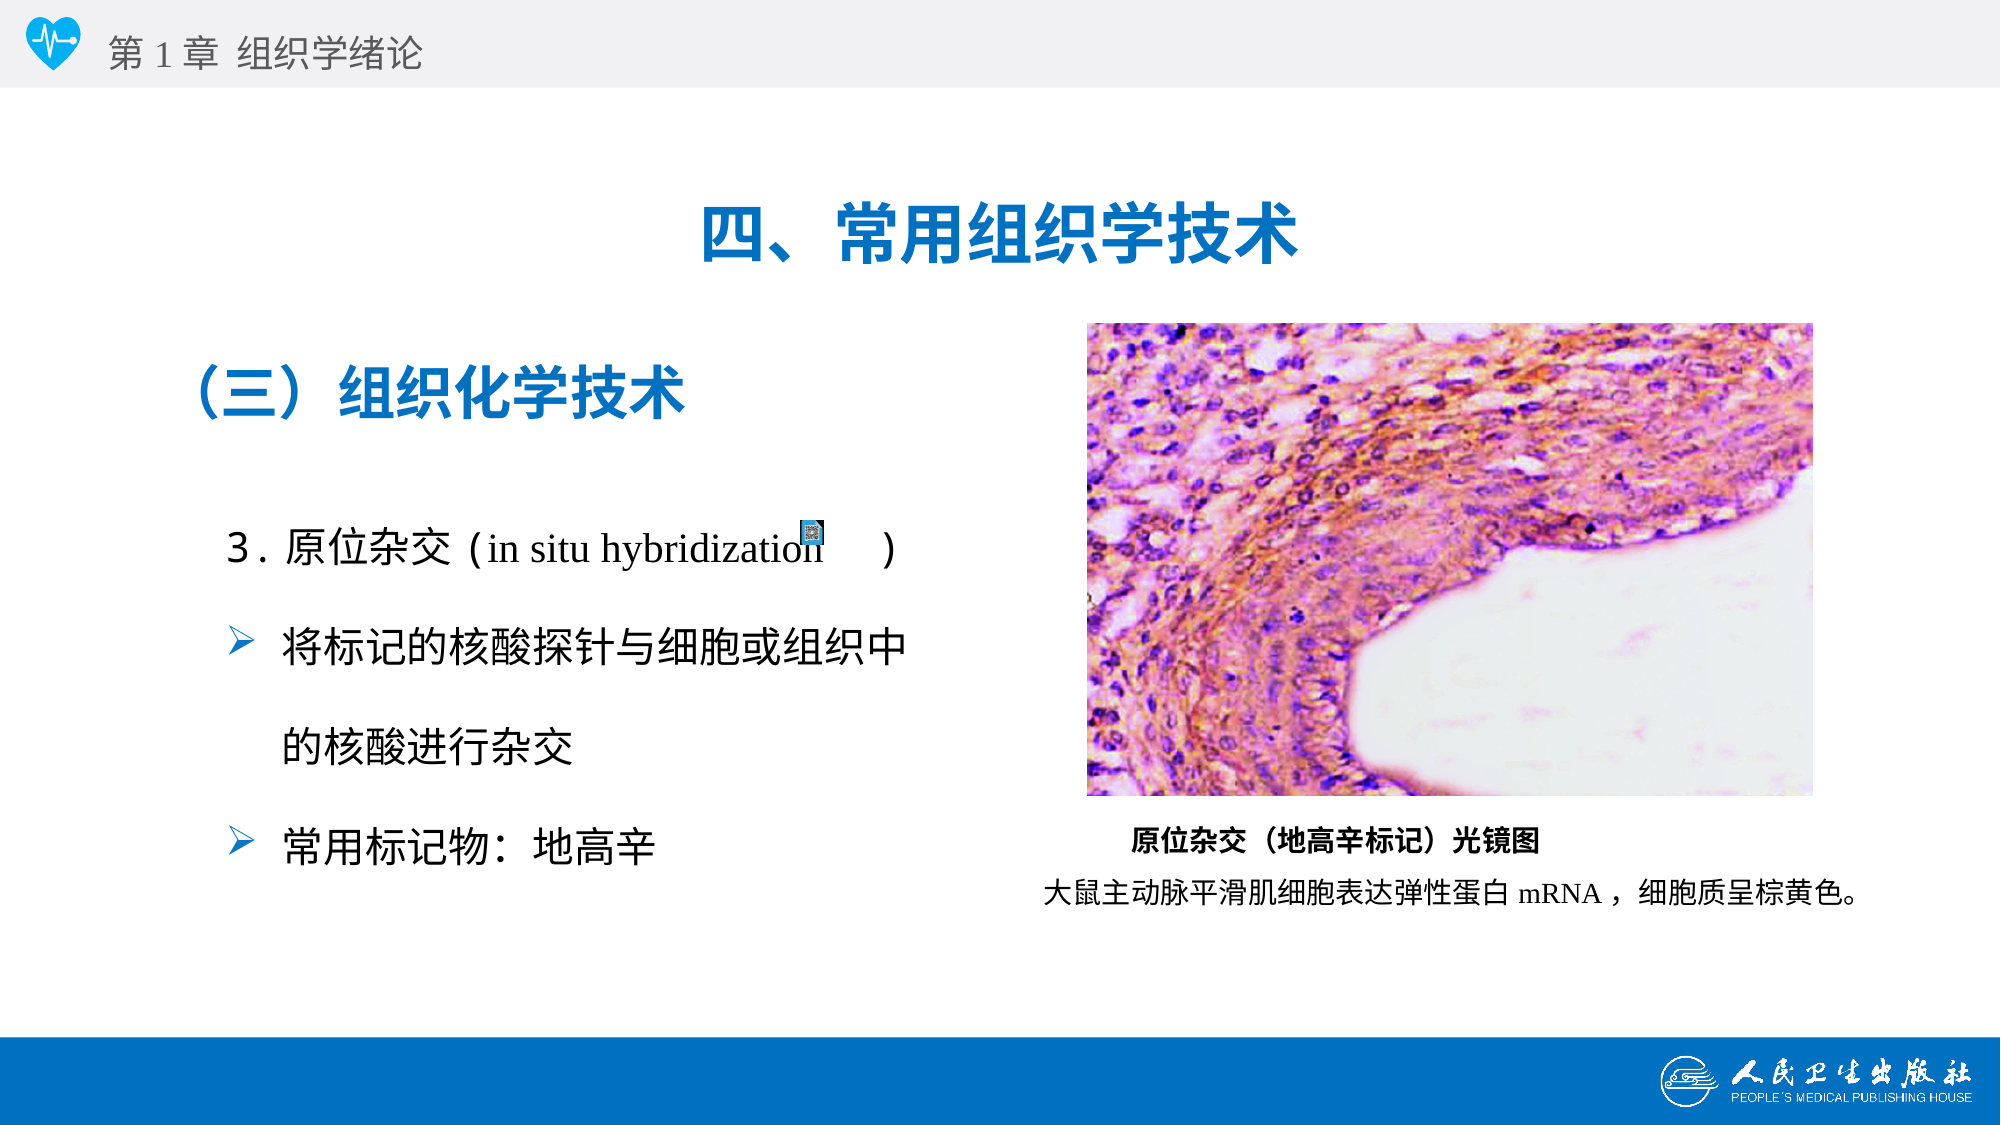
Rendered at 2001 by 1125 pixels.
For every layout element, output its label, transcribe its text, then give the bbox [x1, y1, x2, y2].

text_box （三）组织化学技术 [147, 314, 1028, 434]
picture [0, 88, 2001, 1125]
text_box 四、常用组织学技术 [147, 144, 1853, 279]
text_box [1028, 309, 1868, 912]
text_box 第1章 组织学绪论 [93, 0, 489, 83]
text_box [210, 463, 965, 865]
